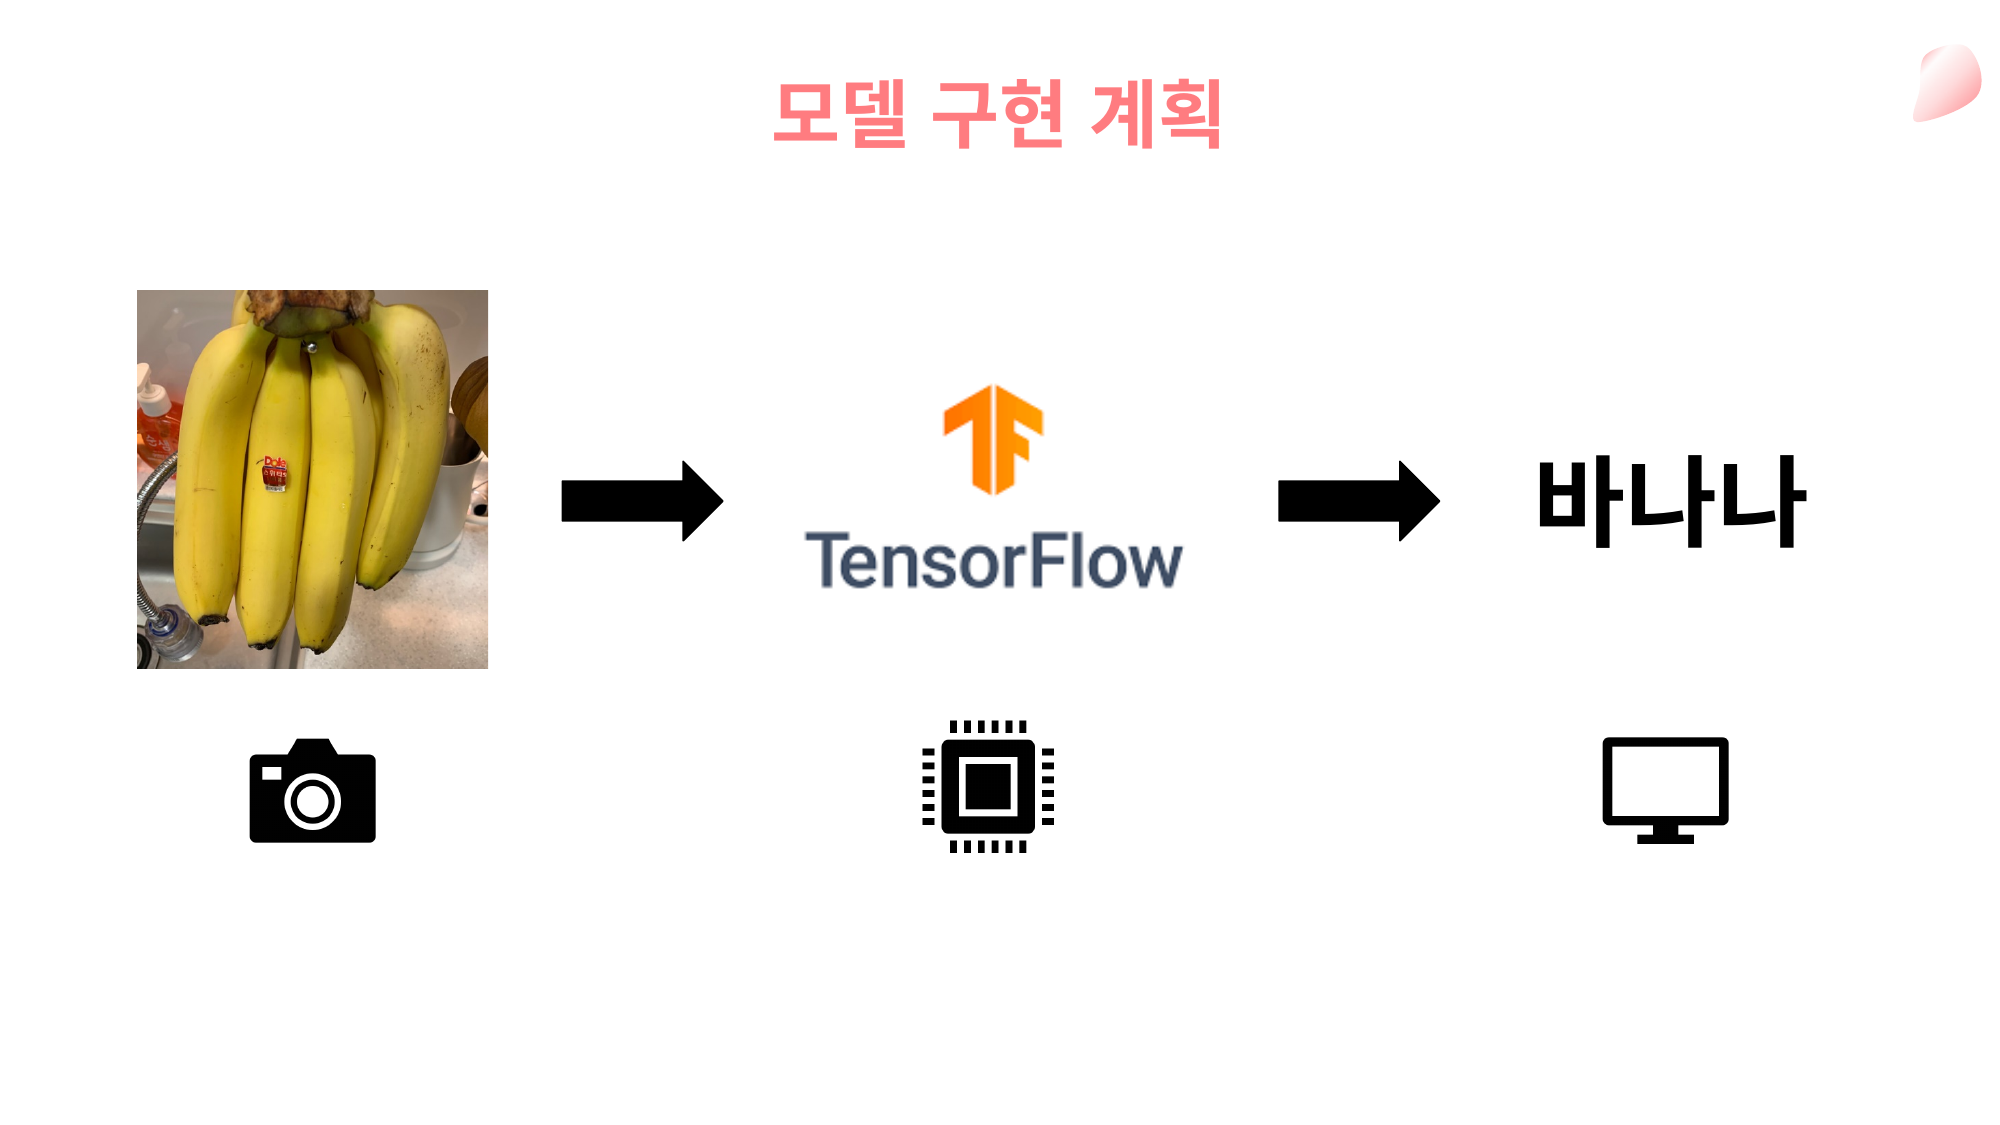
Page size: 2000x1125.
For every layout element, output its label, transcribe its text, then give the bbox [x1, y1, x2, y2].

picture [671, 304, 1319, 669]
picture [905, 703, 1071, 870]
text_box 바나나 [1518, 432, 1825, 567]
text_box [1913, 44, 1982, 123]
text_box [1319, 461, 1440, 541]
picture [1590, 715, 1741, 866]
picture [137, 290, 489, 669]
text_box [562, 481, 671, 521]
text_box 모델 구현 계획 [532, 60, 1467, 166]
picture [237, 715, 388, 866]
